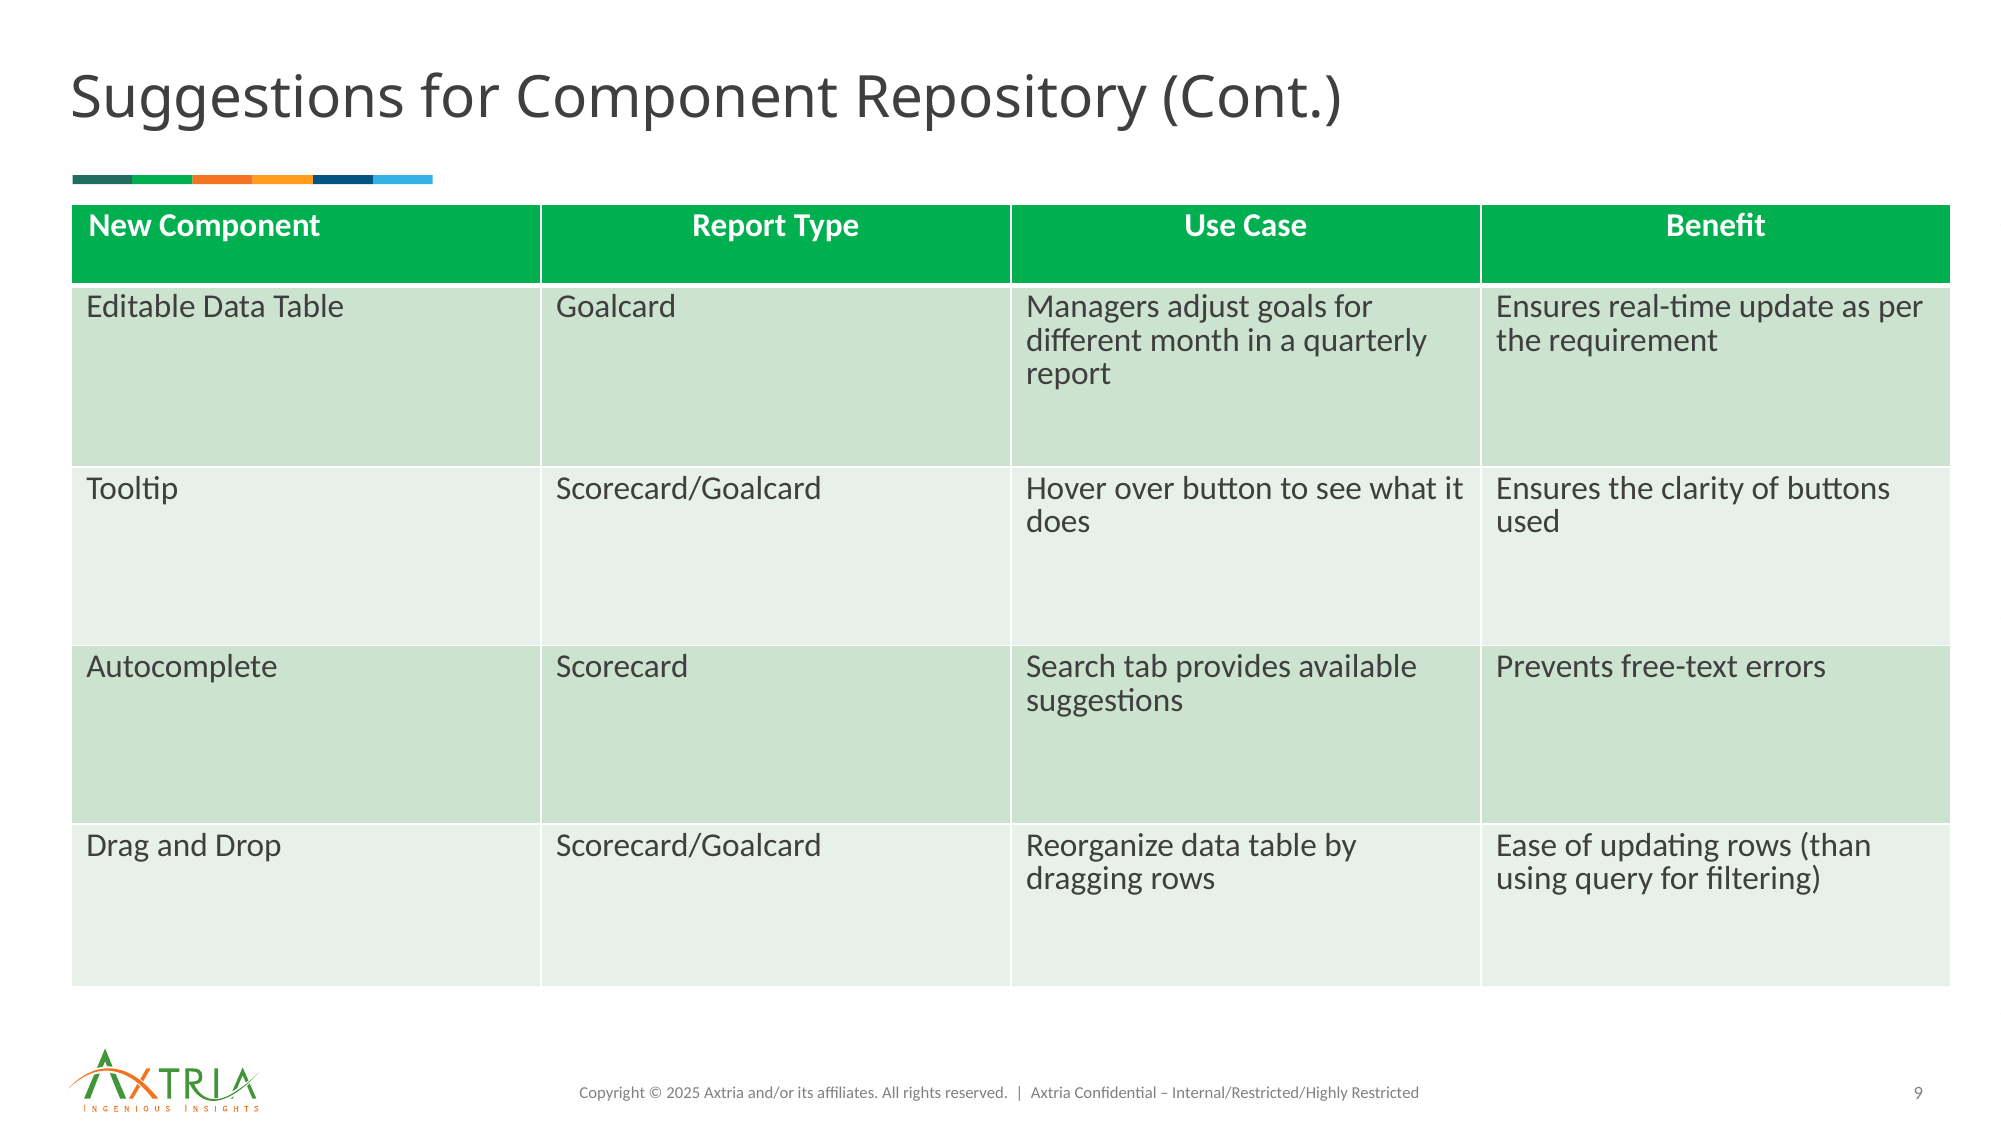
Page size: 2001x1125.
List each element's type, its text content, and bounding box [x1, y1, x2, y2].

table_cell Scorecard/Goalcard [542, 468, 1010, 645]
table_header Use Case [1012, 205, 1480, 283]
table_cell Reorganize data table by dragging rows [1012, 825, 1480, 986]
title Suggestions for Component Repository (Cont.) [70, 27, 1900, 175]
table_cell Drag and Drop [72, 825, 540, 986]
table_cell Search tab provides available suggestions [1012, 646, 1480, 823]
table_cell Hover over button to see what it does [1012, 468, 1480, 645]
table_header Report Type [542, 205, 1010, 283]
table_cell Prevents free-text errors [1482, 646, 1950, 823]
table_cell Editable Data Table [72, 288, 540, 466]
table_cell Ensures real-time update as per the requirement [1482, 288, 1950, 466]
table_cell Ease of updating rows (than using query for filtering) [1482, 825, 1950, 986]
table_cell Managers adjust goals for different month in a quarterly report [1012, 288, 1480, 466]
table_cell Goalcard [542, 288, 1010, 466]
table_header New Component [72, 205, 540, 283]
table_cell Scorecard/Goalcard [542, 825, 1010, 986]
table_cell Scorecard [542, 646, 1010, 823]
table_header Benefit [1482, 205, 1950, 283]
table_cell Autocomplete [72, 646, 540, 823]
table_cell Ensures the clarity of buttons used [1482, 468, 1950, 645]
table_cell Tooltip [72, 468, 540, 645]
